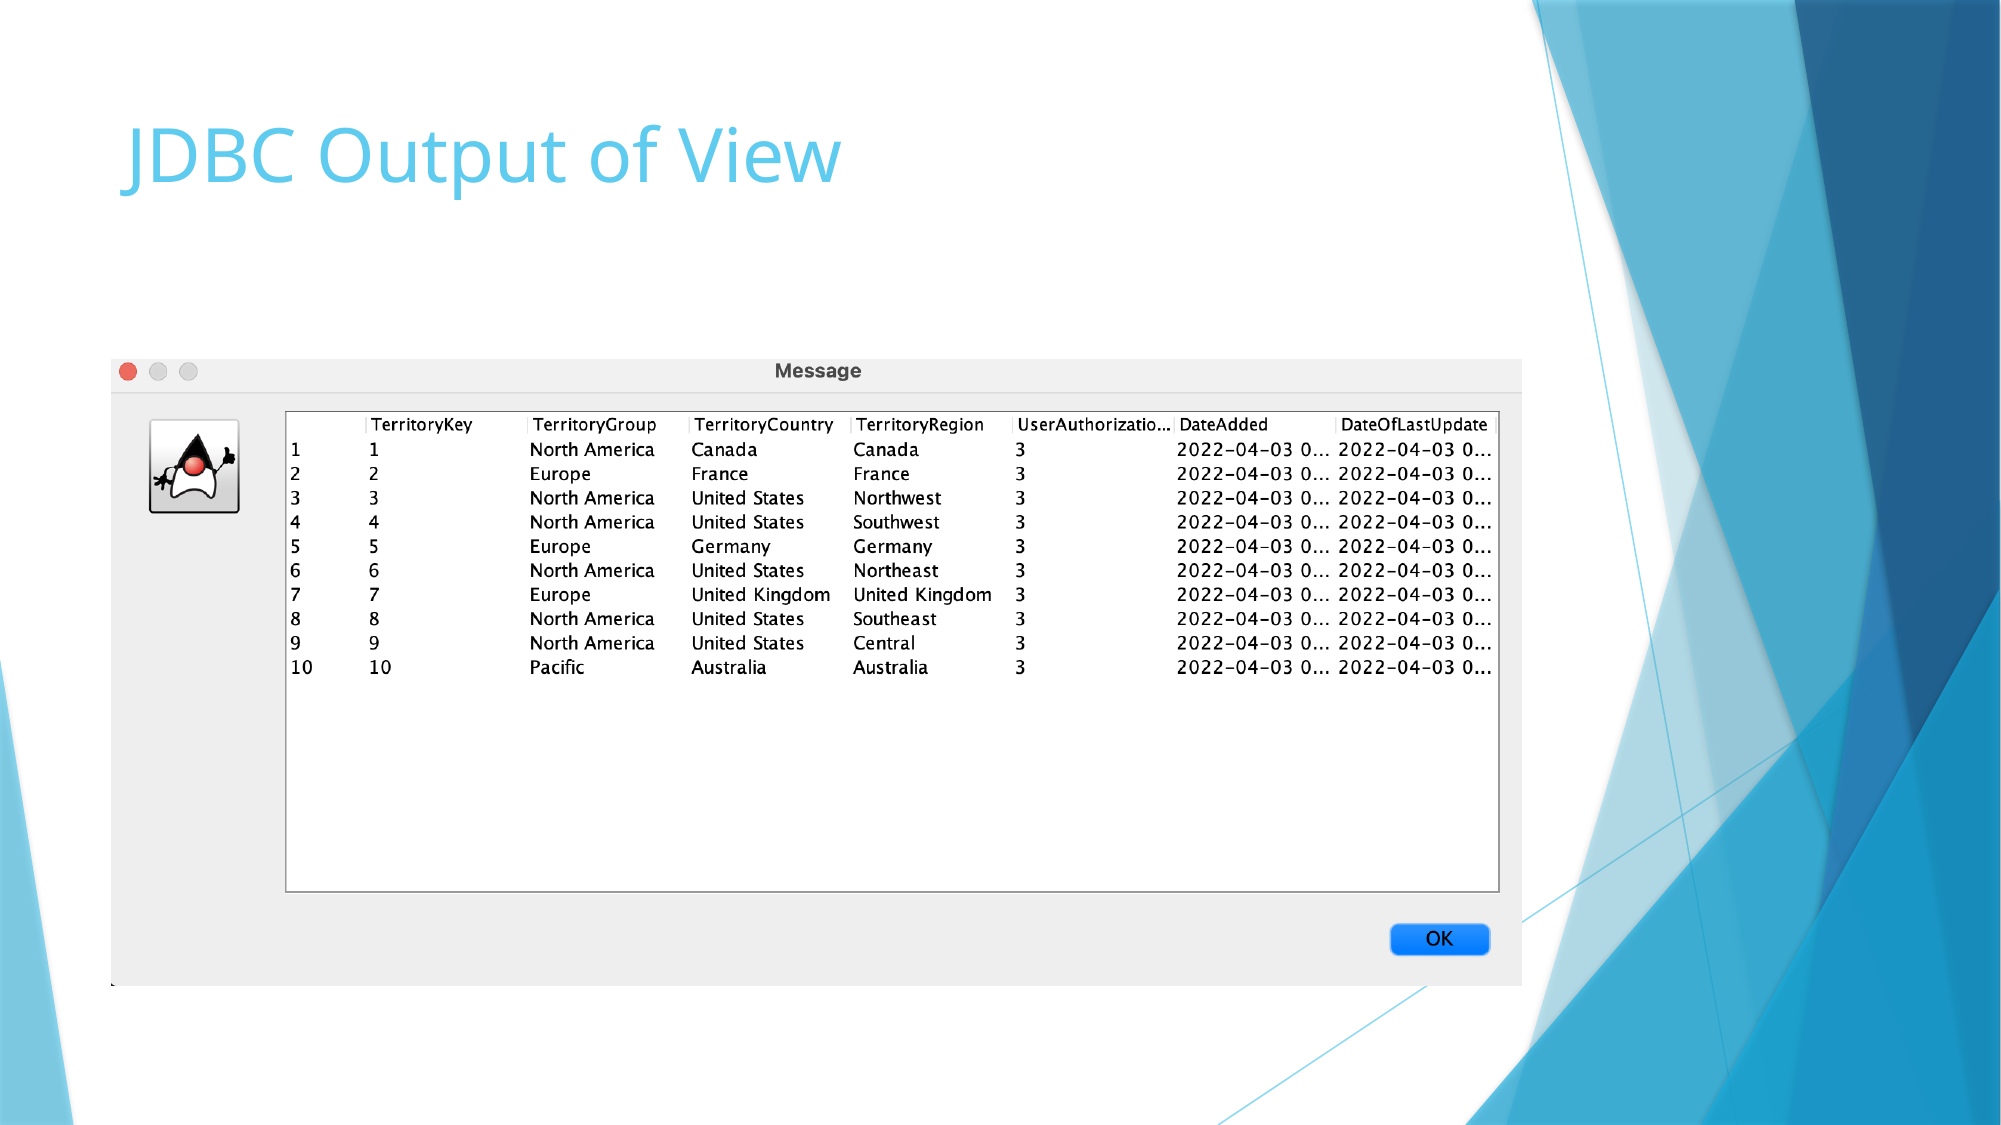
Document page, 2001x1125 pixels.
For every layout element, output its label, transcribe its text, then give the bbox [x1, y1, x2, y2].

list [110, 358, 1522, 987]
title JDBC Output of View [111, 99, 1522, 317]
